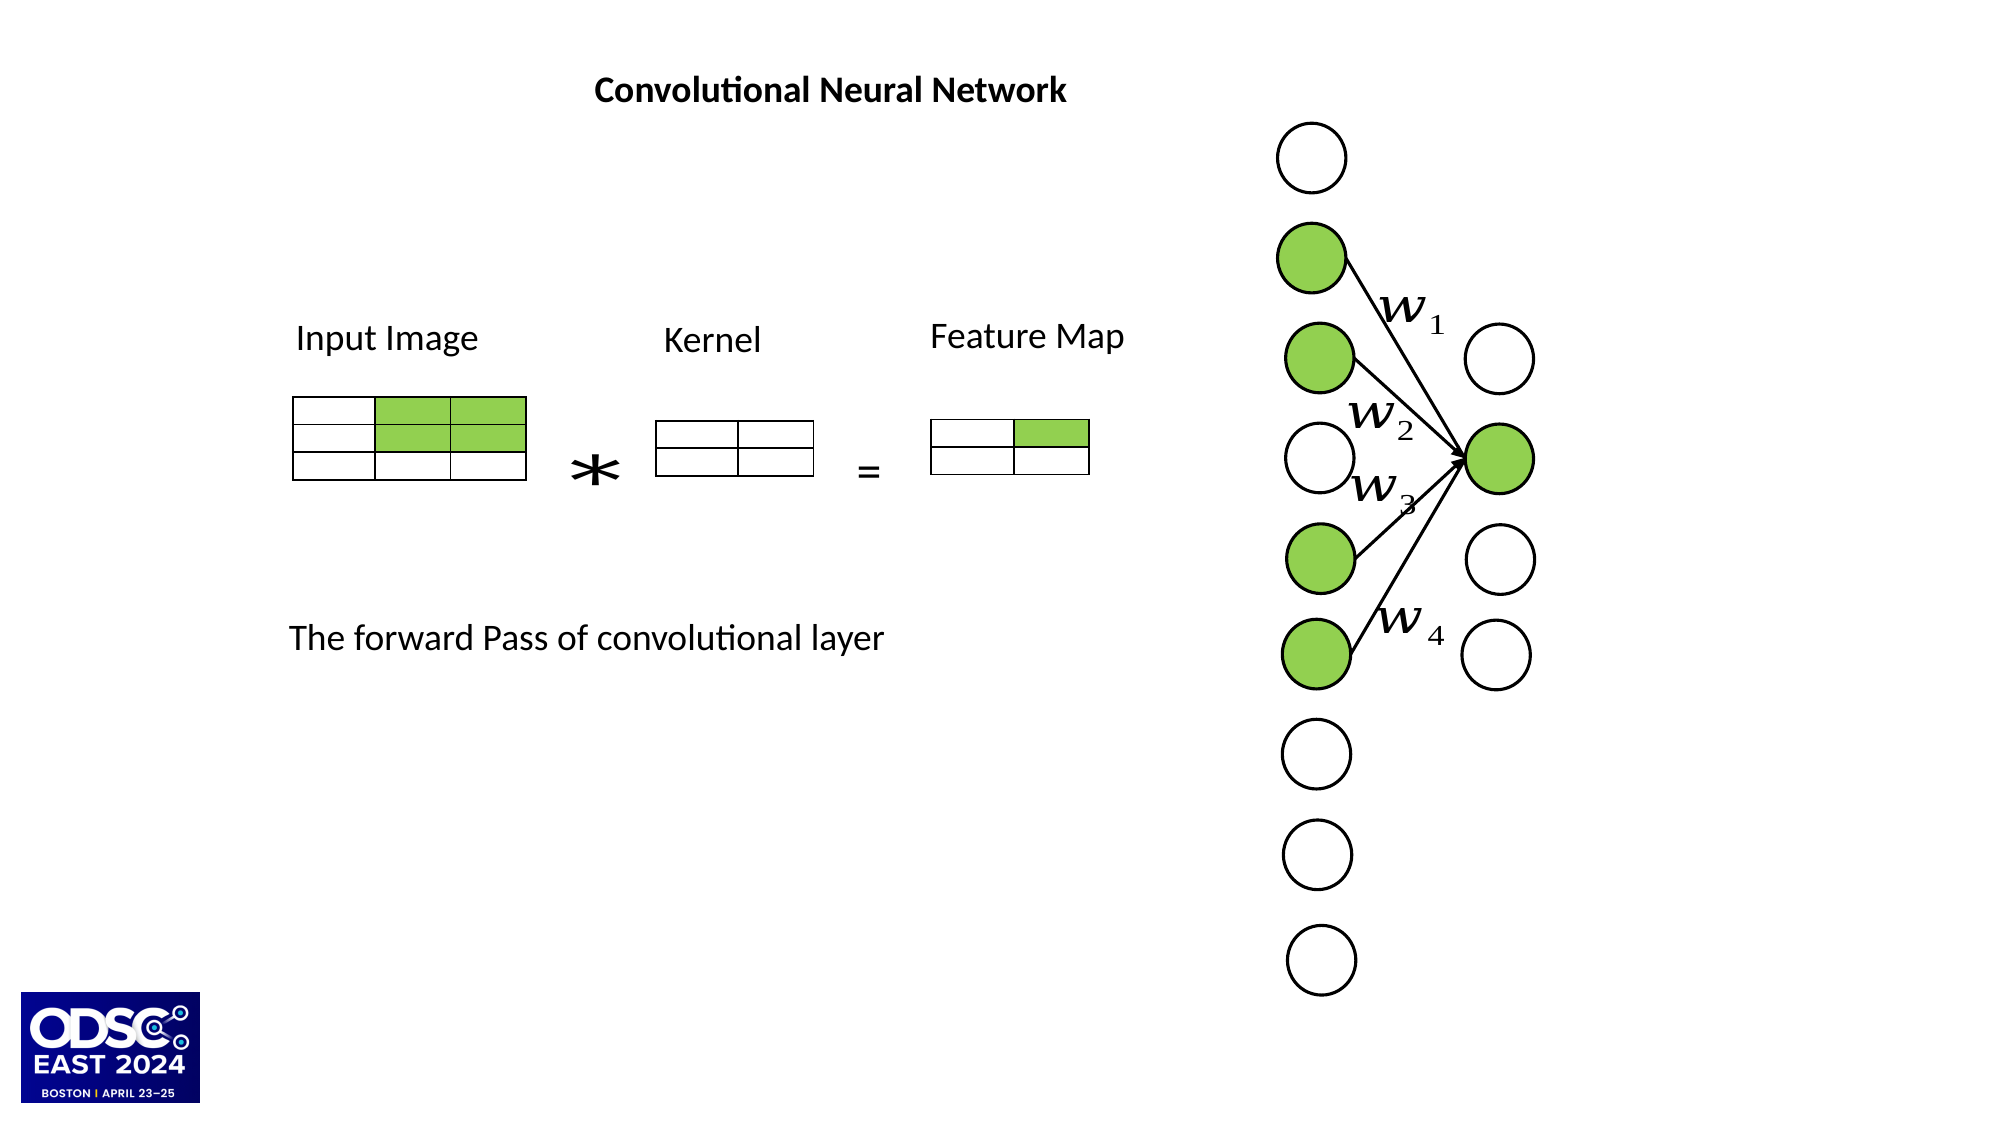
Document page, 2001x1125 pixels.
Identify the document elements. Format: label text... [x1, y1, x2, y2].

text_box = [841, 430, 913, 506]
text_box [1276, 222, 1347, 294]
text_box [1284, 422, 1350, 494]
text_box [1282, 818, 1353, 891]
text_box [1284, 322, 1345, 394]
text_box Feature Map [915, 303, 1164, 363]
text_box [1350, 458, 1466, 655]
text_box [1281, 618, 1352, 690]
text_box Input Image [281, 305, 526, 366]
text_box Kernel [649, 307, 861, 368]
picture [21, 992, 200, 1103]
text_box [1460, 619, 1532, 691]
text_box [1345, 258, 1466, 459]
text_box Convolutional Neural Network [429, 57, 1164, 163]
text_box [1286, 924, 1357, 997]
text_box [1281, 718, 1352, 791]
text_box The forward Pass of convolutional layer [273, 605, 1057, 710]
text_box [1285, 522, 1350, 595]
text_box [1466, 422, 1535, 495]
text_box [1276, 122, 1347, 194]
text_box [1466, 322, 1535, 395]
text_box [1466, 523, 1536, 596]
